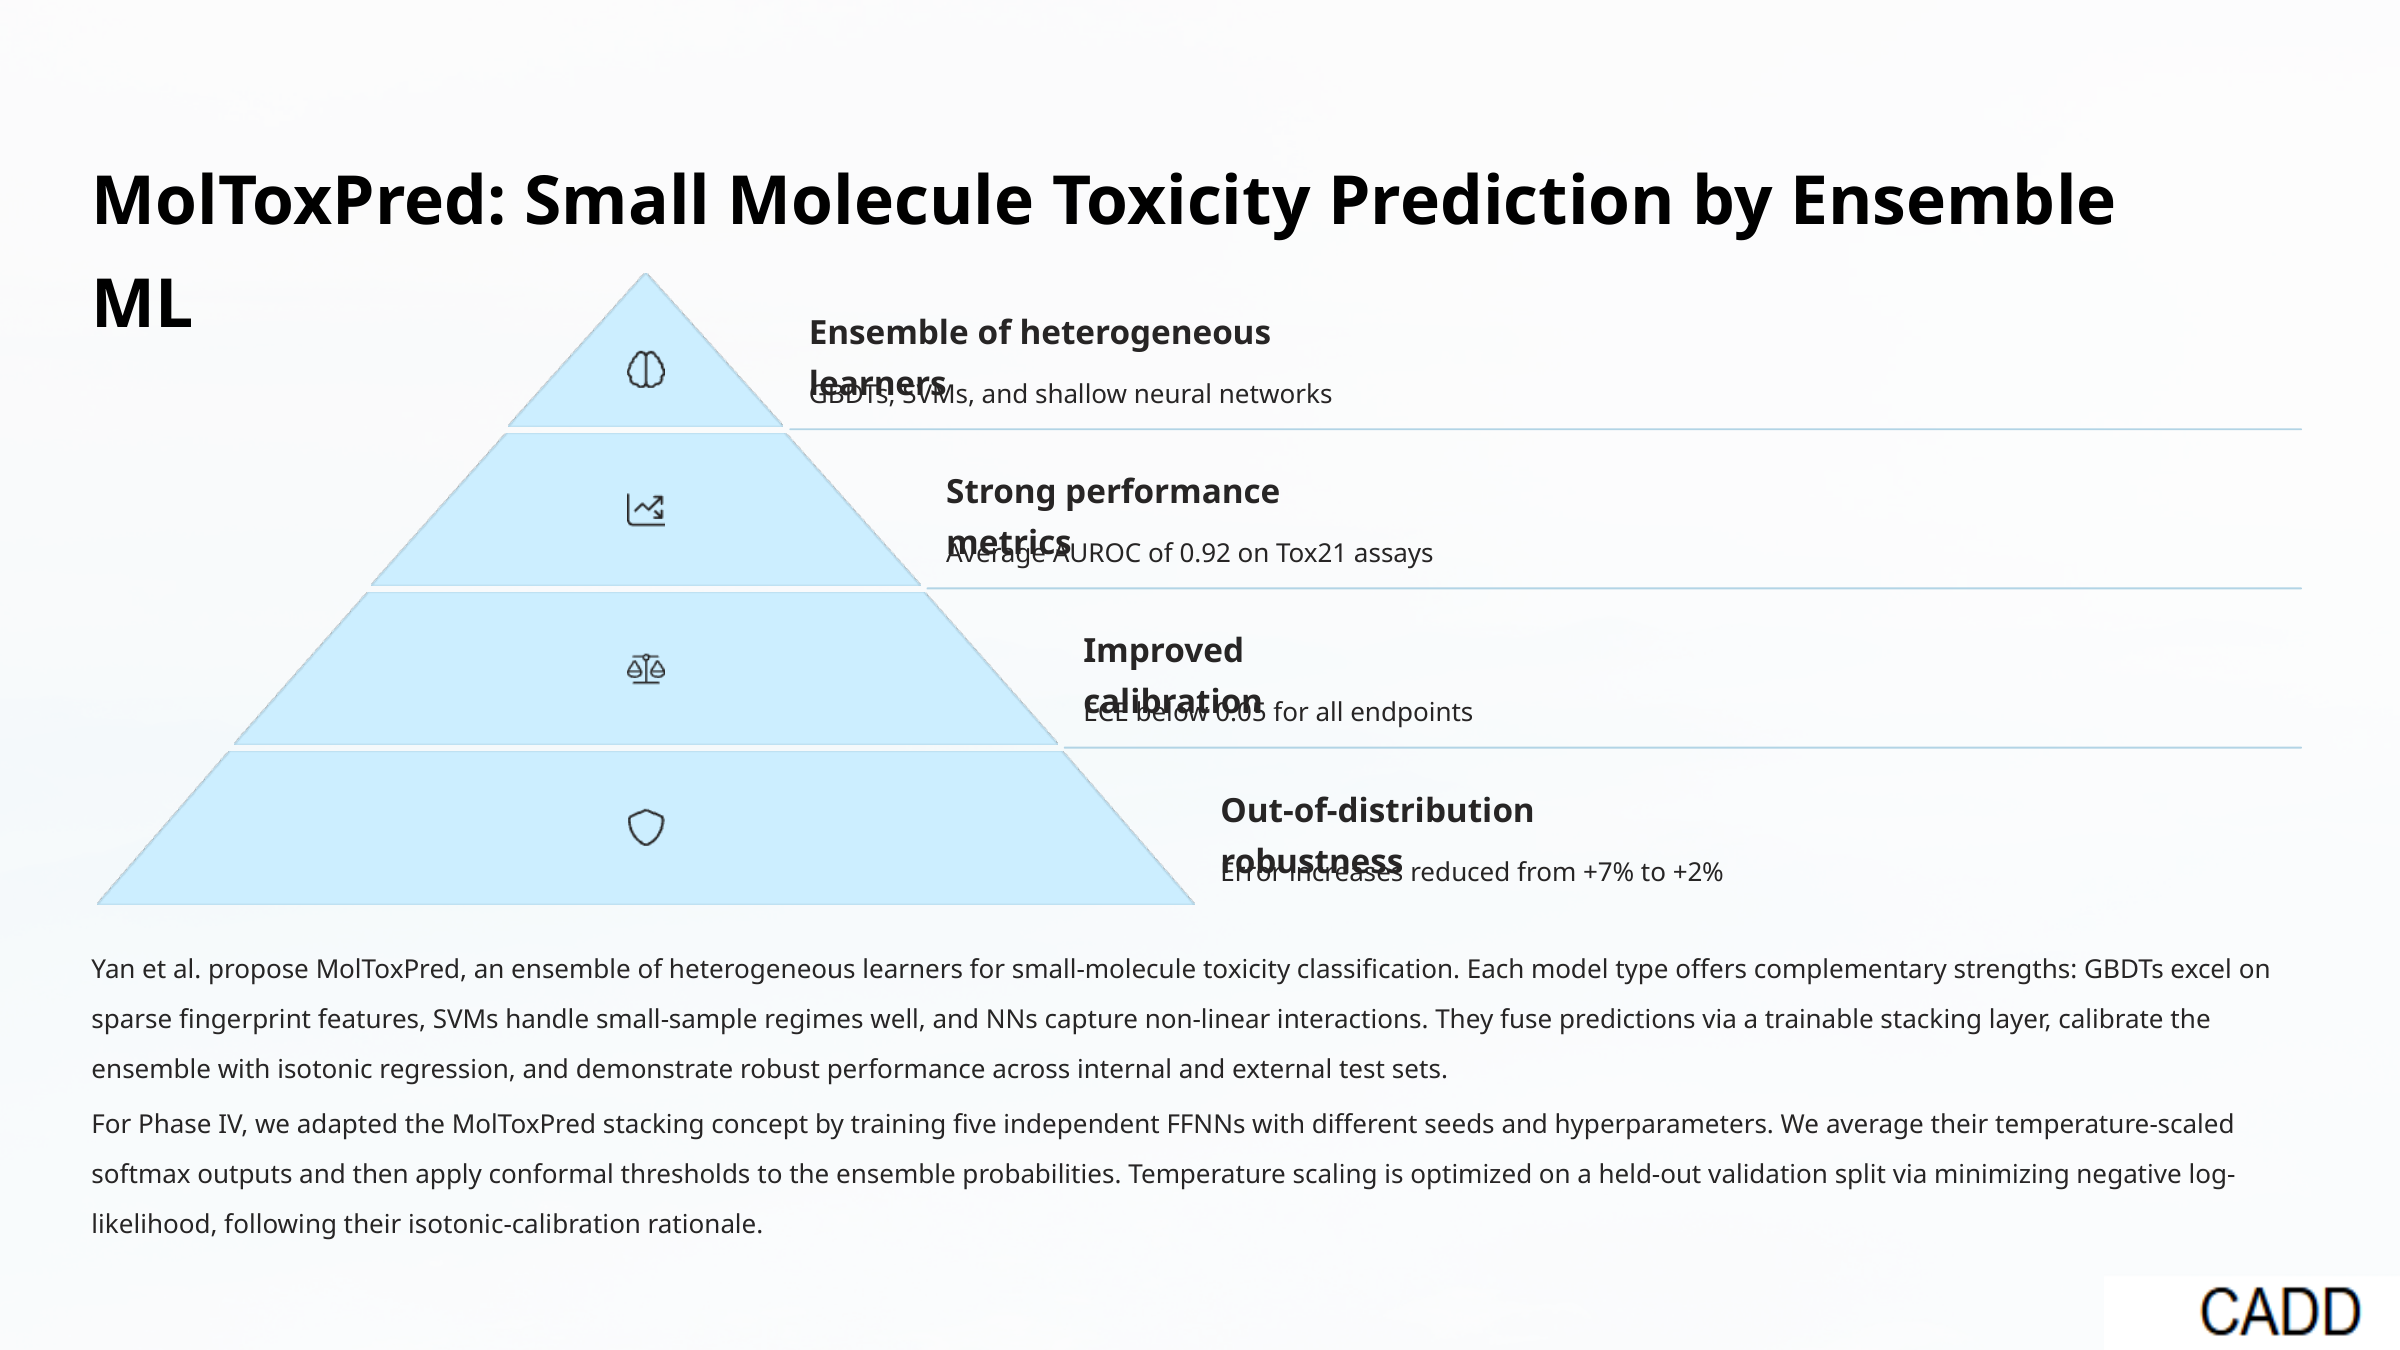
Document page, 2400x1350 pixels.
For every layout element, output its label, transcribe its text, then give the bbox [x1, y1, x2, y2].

picture [96, 751, 1195, 905]
picture [508, 273, 784, 427]
text_box Strong performance metrics [946, 459, 1390, 503]
text_box Ensemble of heterogeneous learners [808, 300, 1379, 343]
text_box ECE below 0.05 for all endpoints [1083, 677, 1484, 719]
text_box GBDTs, SVMs, and shallow neural networks [808, 358, 1379, 401]
text_box For Phase IV, we adapted the MolToxPred stacking concept by training five independent FFNNs with different seeds and hyperparameters. We average their temperature-scaled softmax outputs and then apply conformal thresholds to the ensemble probabilities. Temperature scaling is optimized on a held-out validation split via minimizing negative log-likelihood, following their isotonic-calibration rationale. [91, 1088, 2309, 1214]
picture [2104, 1271, 2400, 1350]
text_box Error increases reduced from +7% to +2% [1220, 836, 1744, 878]
text_box Yan et al. propose MolToxPred, an ensemble of heterogeneous learners for small-molecule toxicity classification. Each model type offers complementary strengths: GBDTs excel on sparse fingerprint features, SVMs handle small-sample regimes well, and NNs capture non-linear interactions. They fuse predictions via a trainable stacking layer, calibrate the ensemble with isotonic regression, and demonstrate robust performance across internal and external test sets. [91, 933, 2309, 1060]
text_box Out-of-distribution robustness [1220, 777, 1707, 821]
picture [371, 432, 921, 587]
picture [233, 592, 1058, 746]
text_box MolToxPred: Small Molecule Toxicity Prediction by Ensemble ML [91, 135, 2137, 222]
text_box Improved calibration [1083, 618, 1427, 662]
text_box Average AUROC of 0.92 on Tox21 assays [946, 517, 1453, 560]
